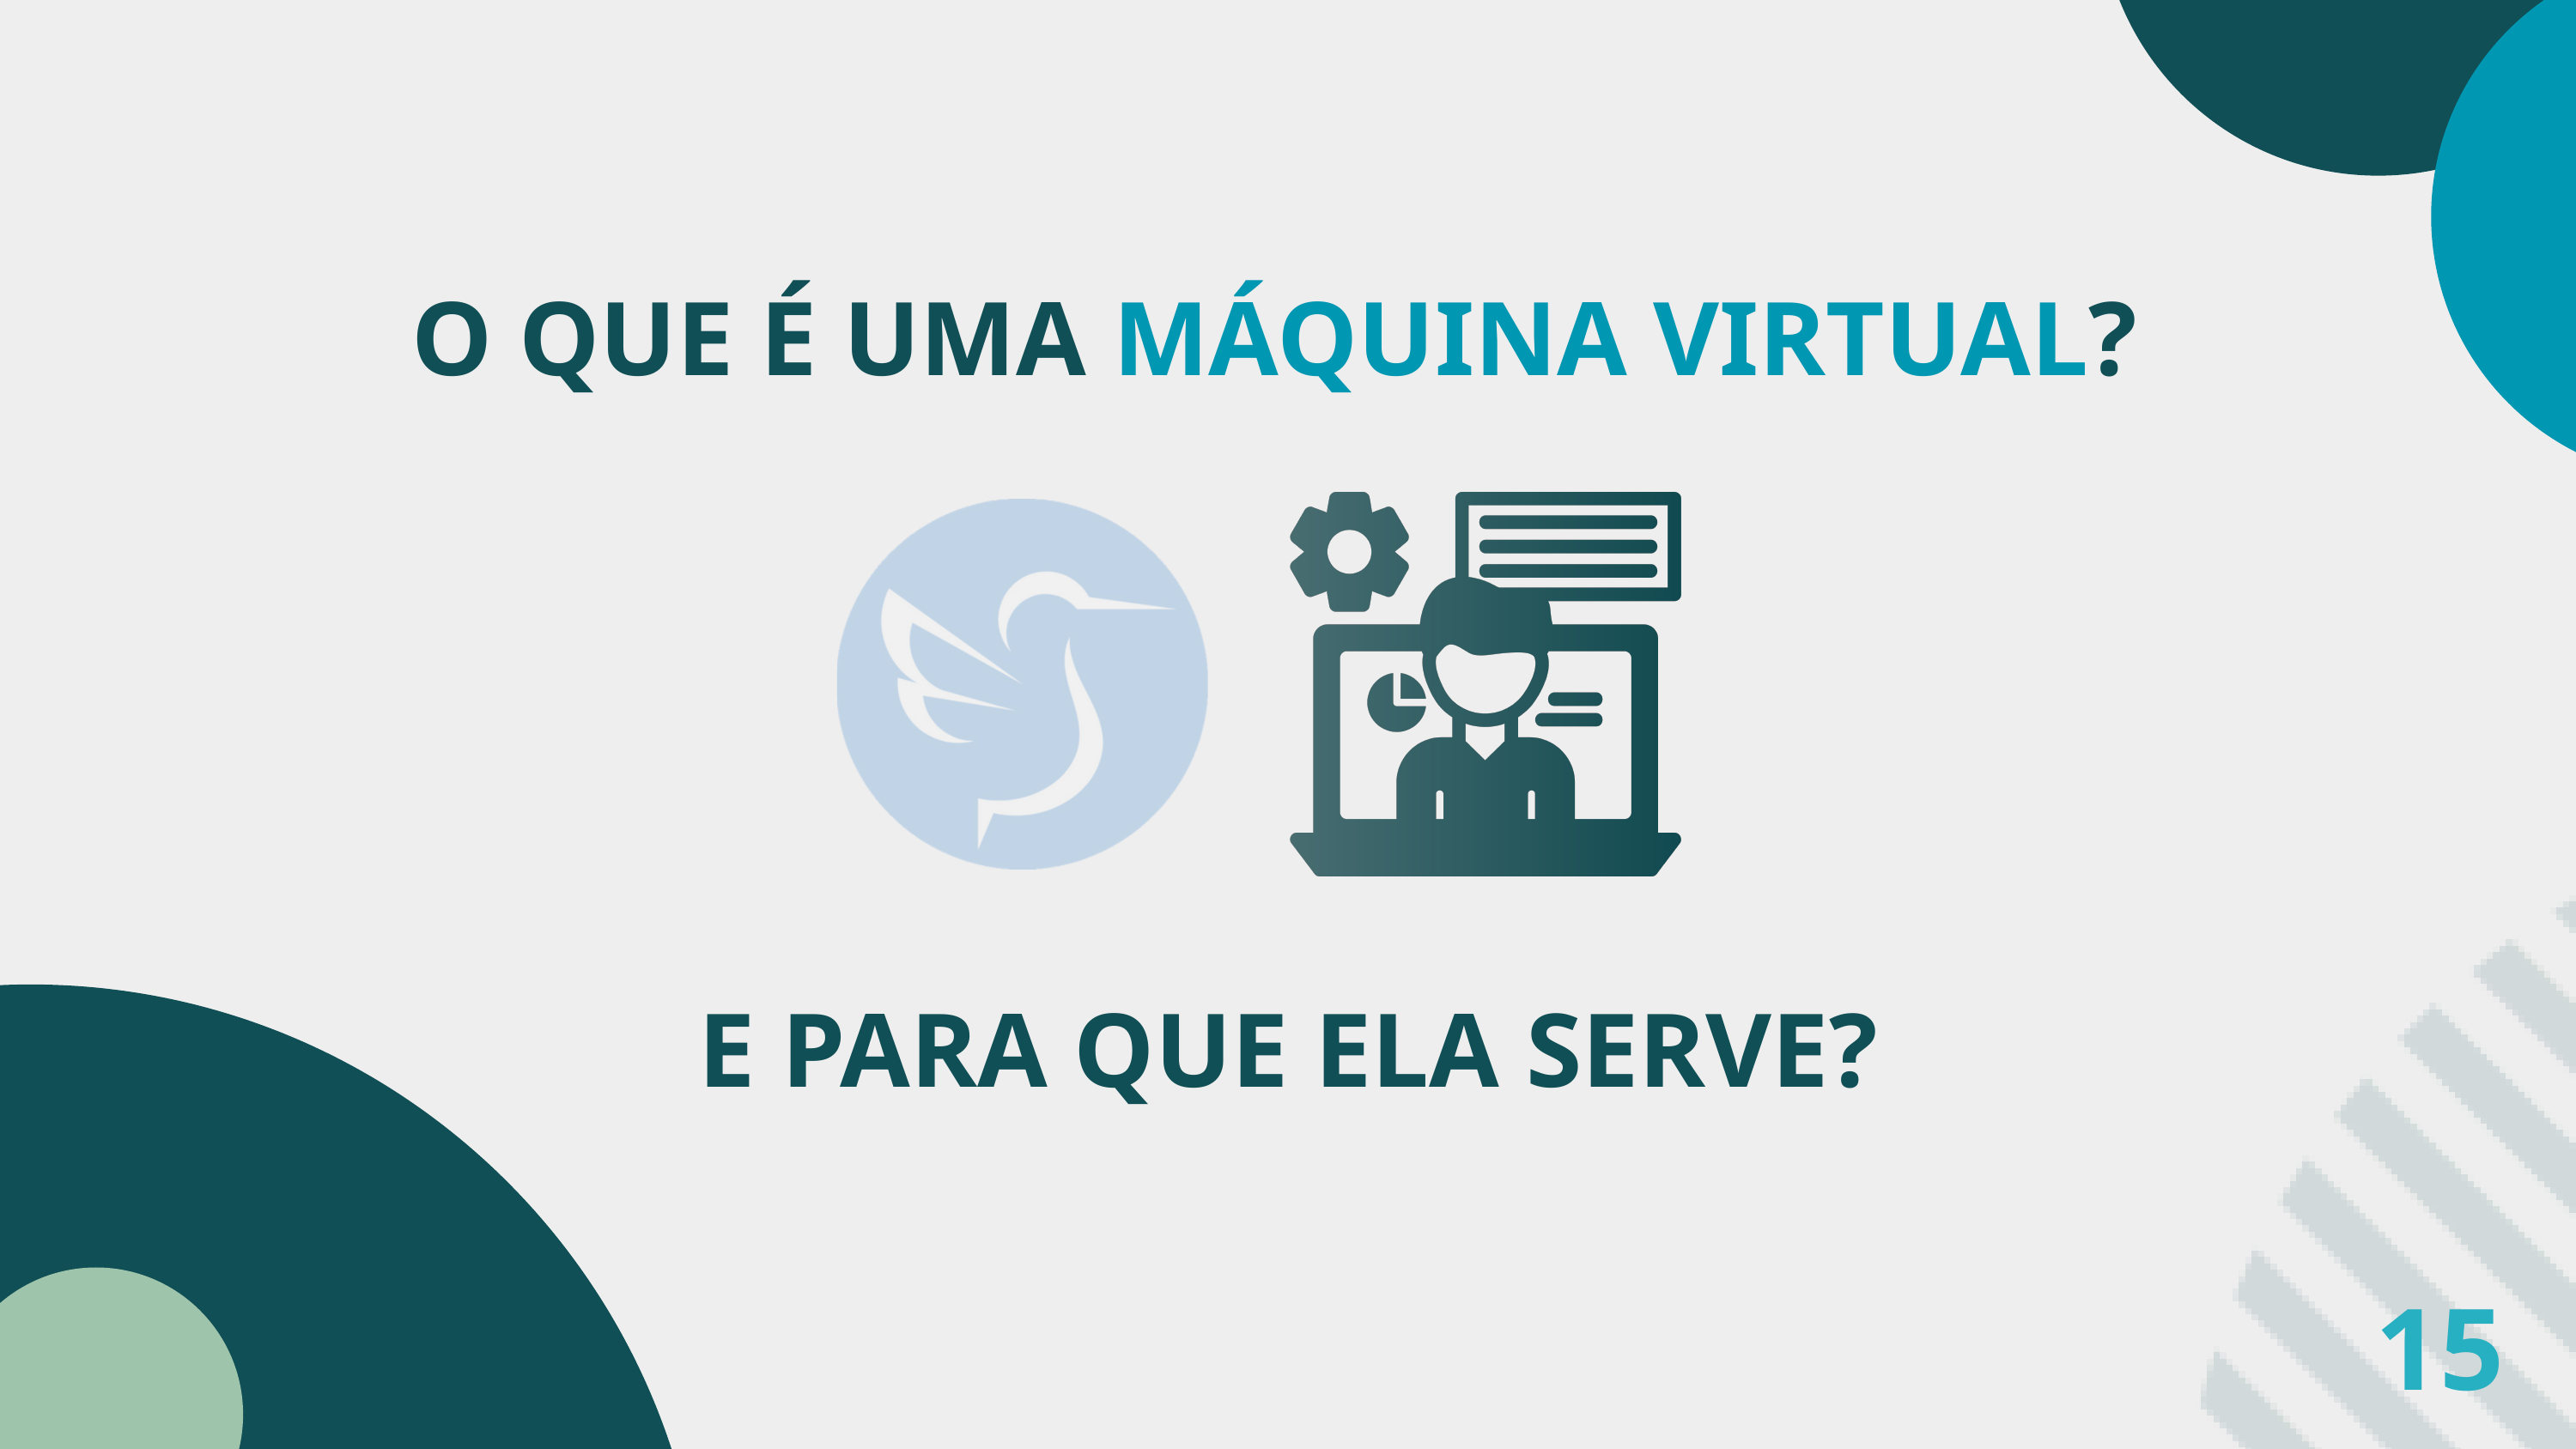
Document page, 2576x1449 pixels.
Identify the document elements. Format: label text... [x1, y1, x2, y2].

text_box [1288, 492, 1683, 876]
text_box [2431, 0, 2576, 481]
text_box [0, 984, 705, 1449]
text_box [2176, 781, 2576, 1449]
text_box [0, 1267, 244, 1449]
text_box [2099, 0, 2426, 176]
text_box 15 [2375, 1277, 2560, 1413]
text_box O QUE É UMA MÁQUINA VIRTUAL? E PARA QUE ELA SERVE? [334, 252, 2242, 1108]
